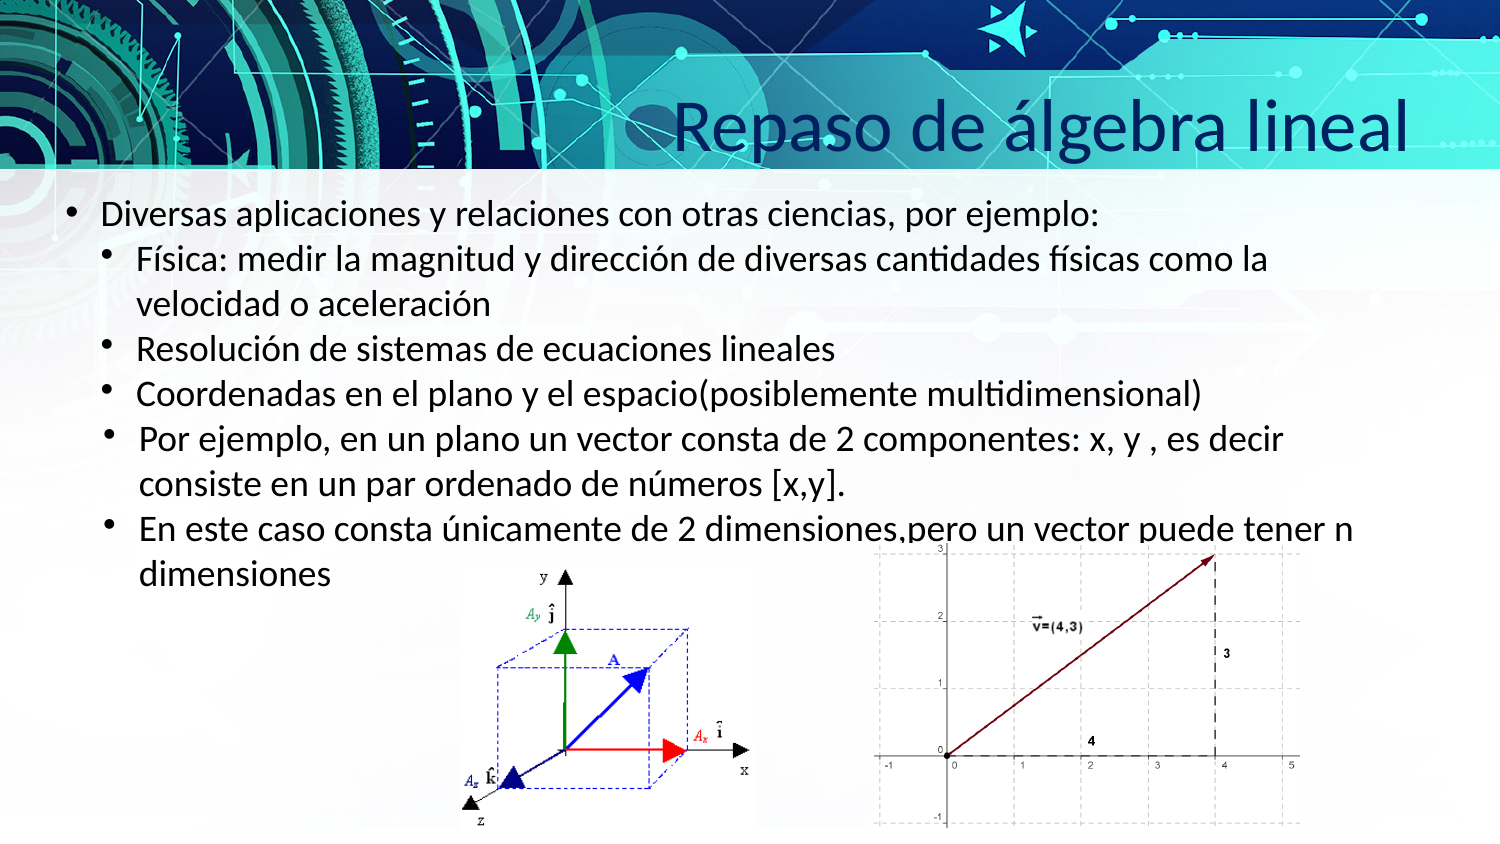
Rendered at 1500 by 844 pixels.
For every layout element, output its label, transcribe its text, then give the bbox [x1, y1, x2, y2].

picture [0, 0, 1500, 844]
text_box Diversas aplicaciones y relaciones con otras ciencias, por ejemplo: Física: medir la magnitud y dirección de diversas cantidades físicas como la velocidad o aceleración Resolución de sistemas de ecuaciones lineales Coordenadas en el plano y el espacio(posiblemente multidimensional) Por ejemplo, en un plano un vector consta de 2 componentes: x, y , es decir consiste en un par ordenado de números [x,y]. En este caso consta únicamente de 2 dimensiones,pero un vector puede tener n dimensiones [65, 188, 1418, 765]
text_box Repaso de álgebra lineal [73, 71, 1426, 171]
